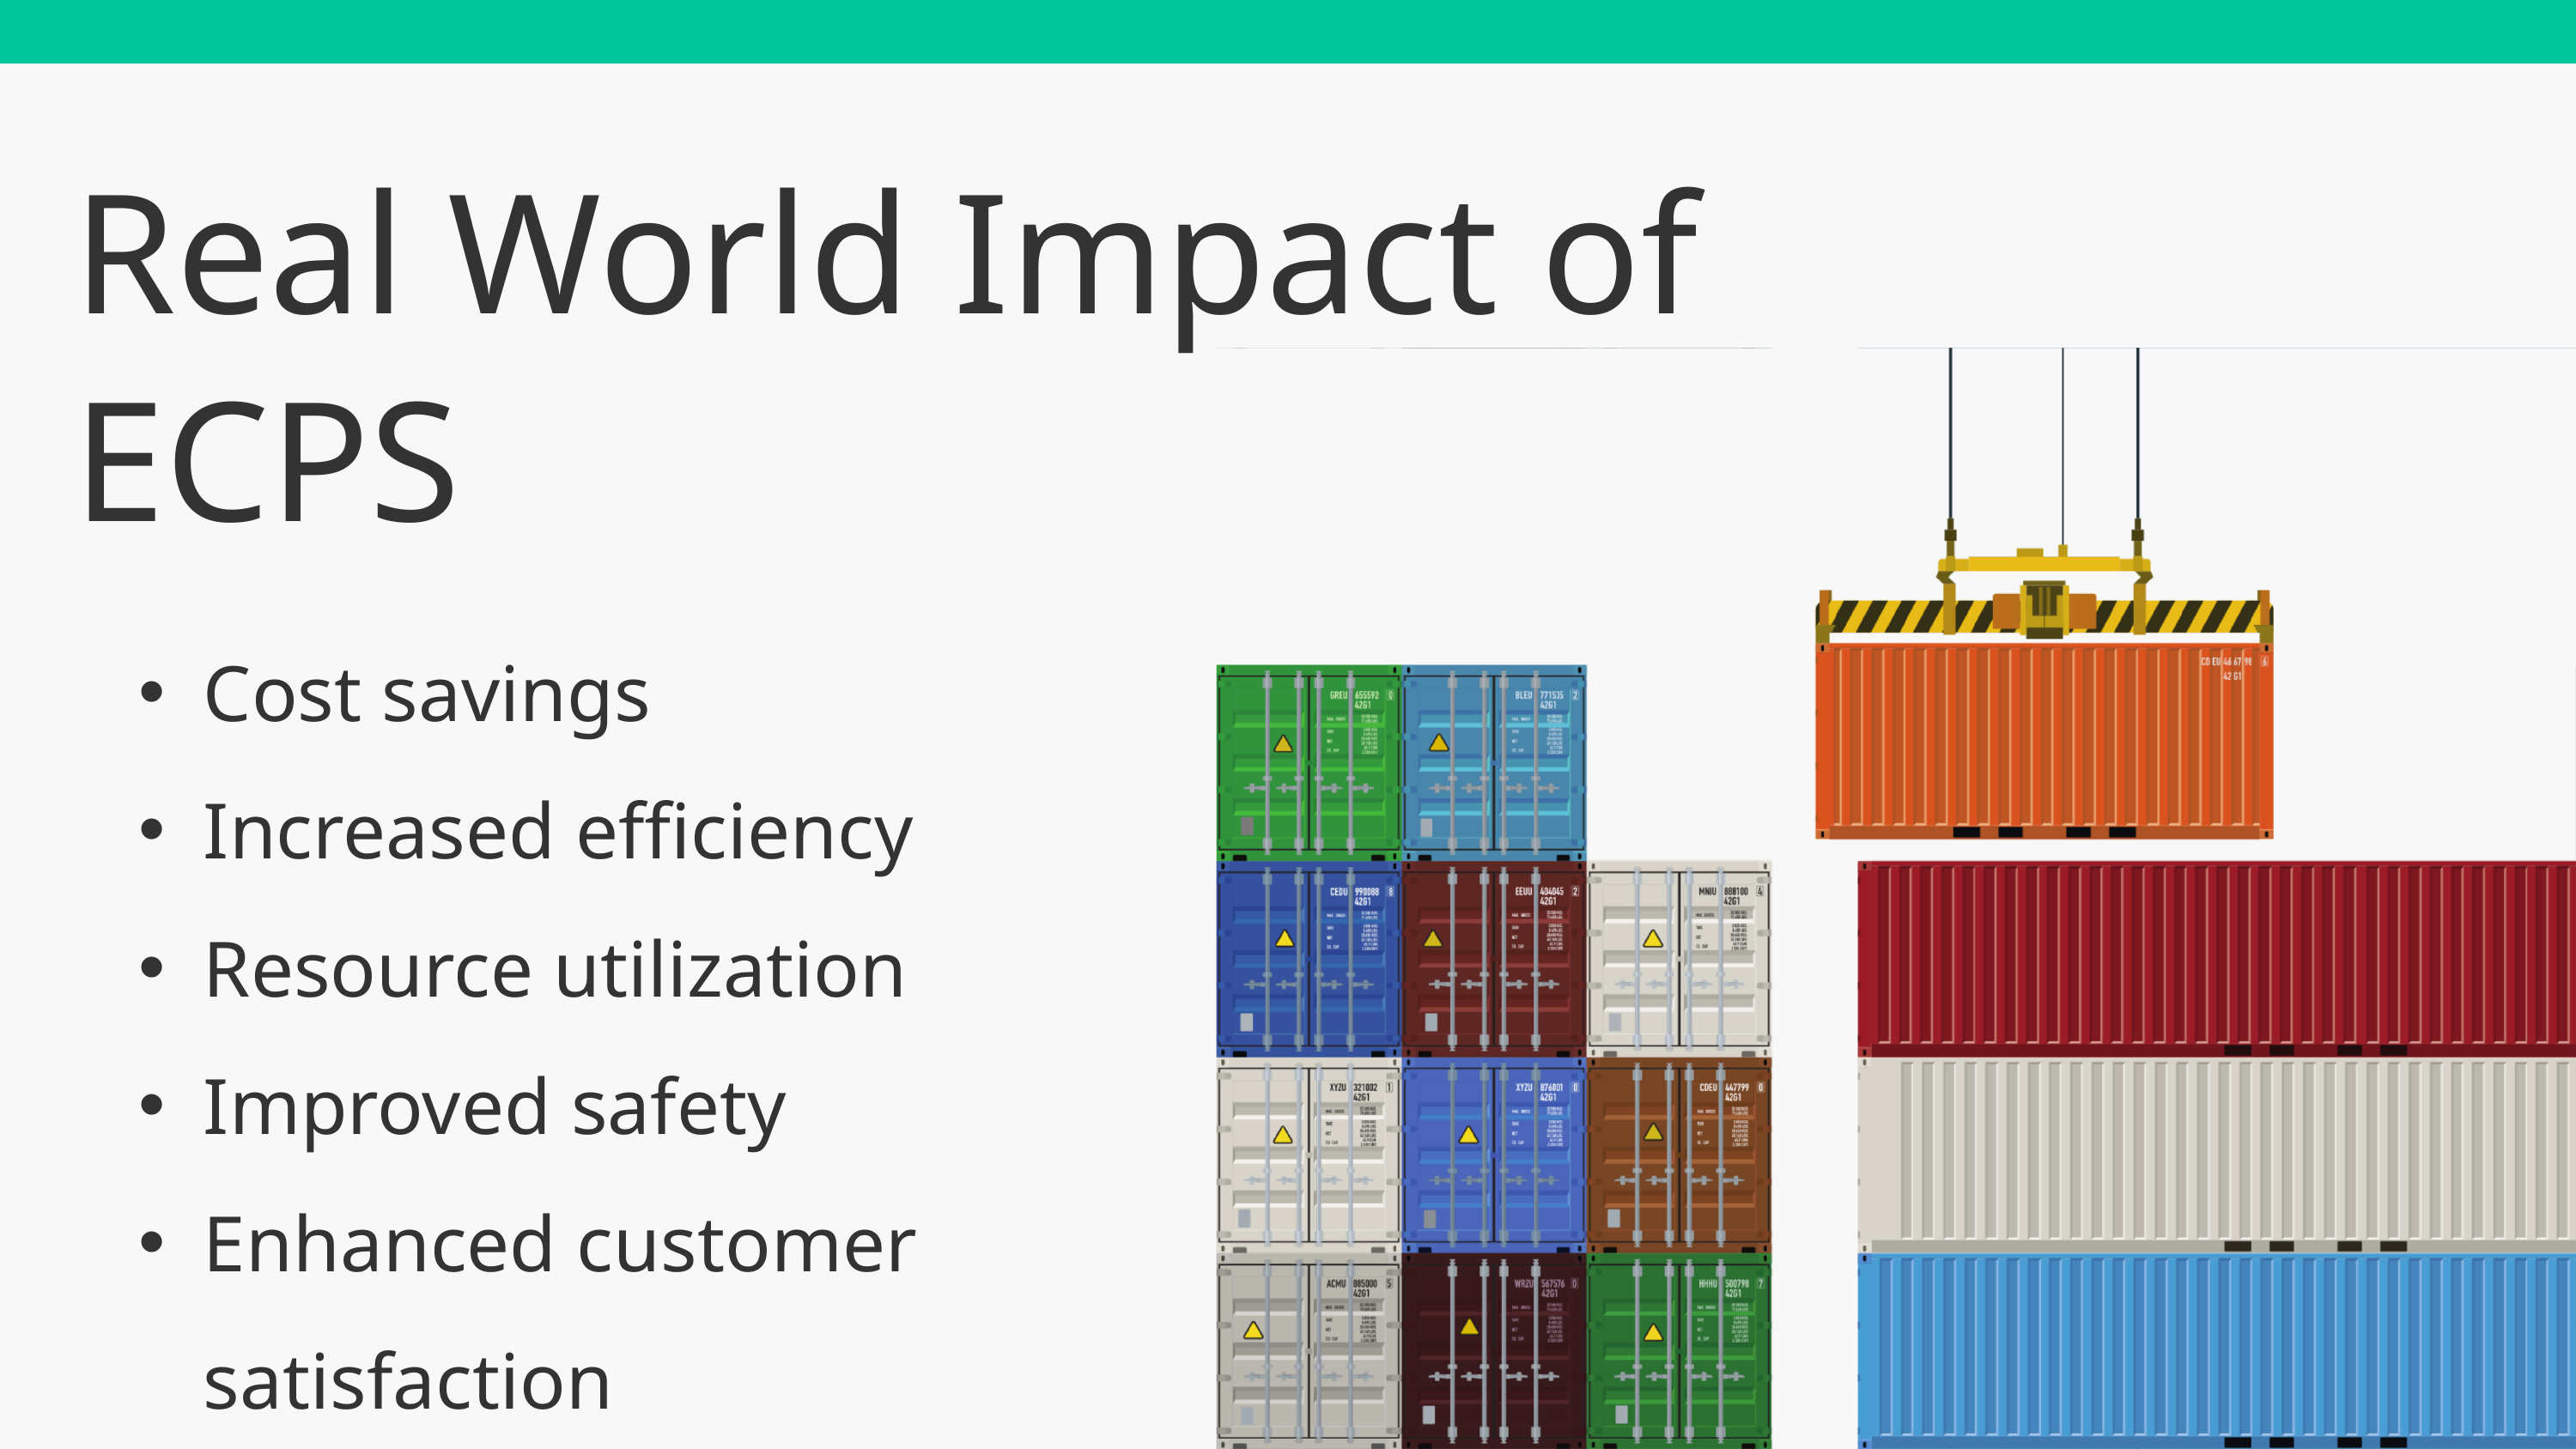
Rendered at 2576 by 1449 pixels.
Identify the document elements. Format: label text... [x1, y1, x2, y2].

text_box [1216, 348, 2576, 1449]
text_box Real World Impact of ECPS [73, 137, 1899, 555]
text_box Cost savings Increased efficiency Resource utilization Improved safety Enhanced customer satisfaction [73, 598, 1230, 1425]
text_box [0, 0, 2576, 64]
